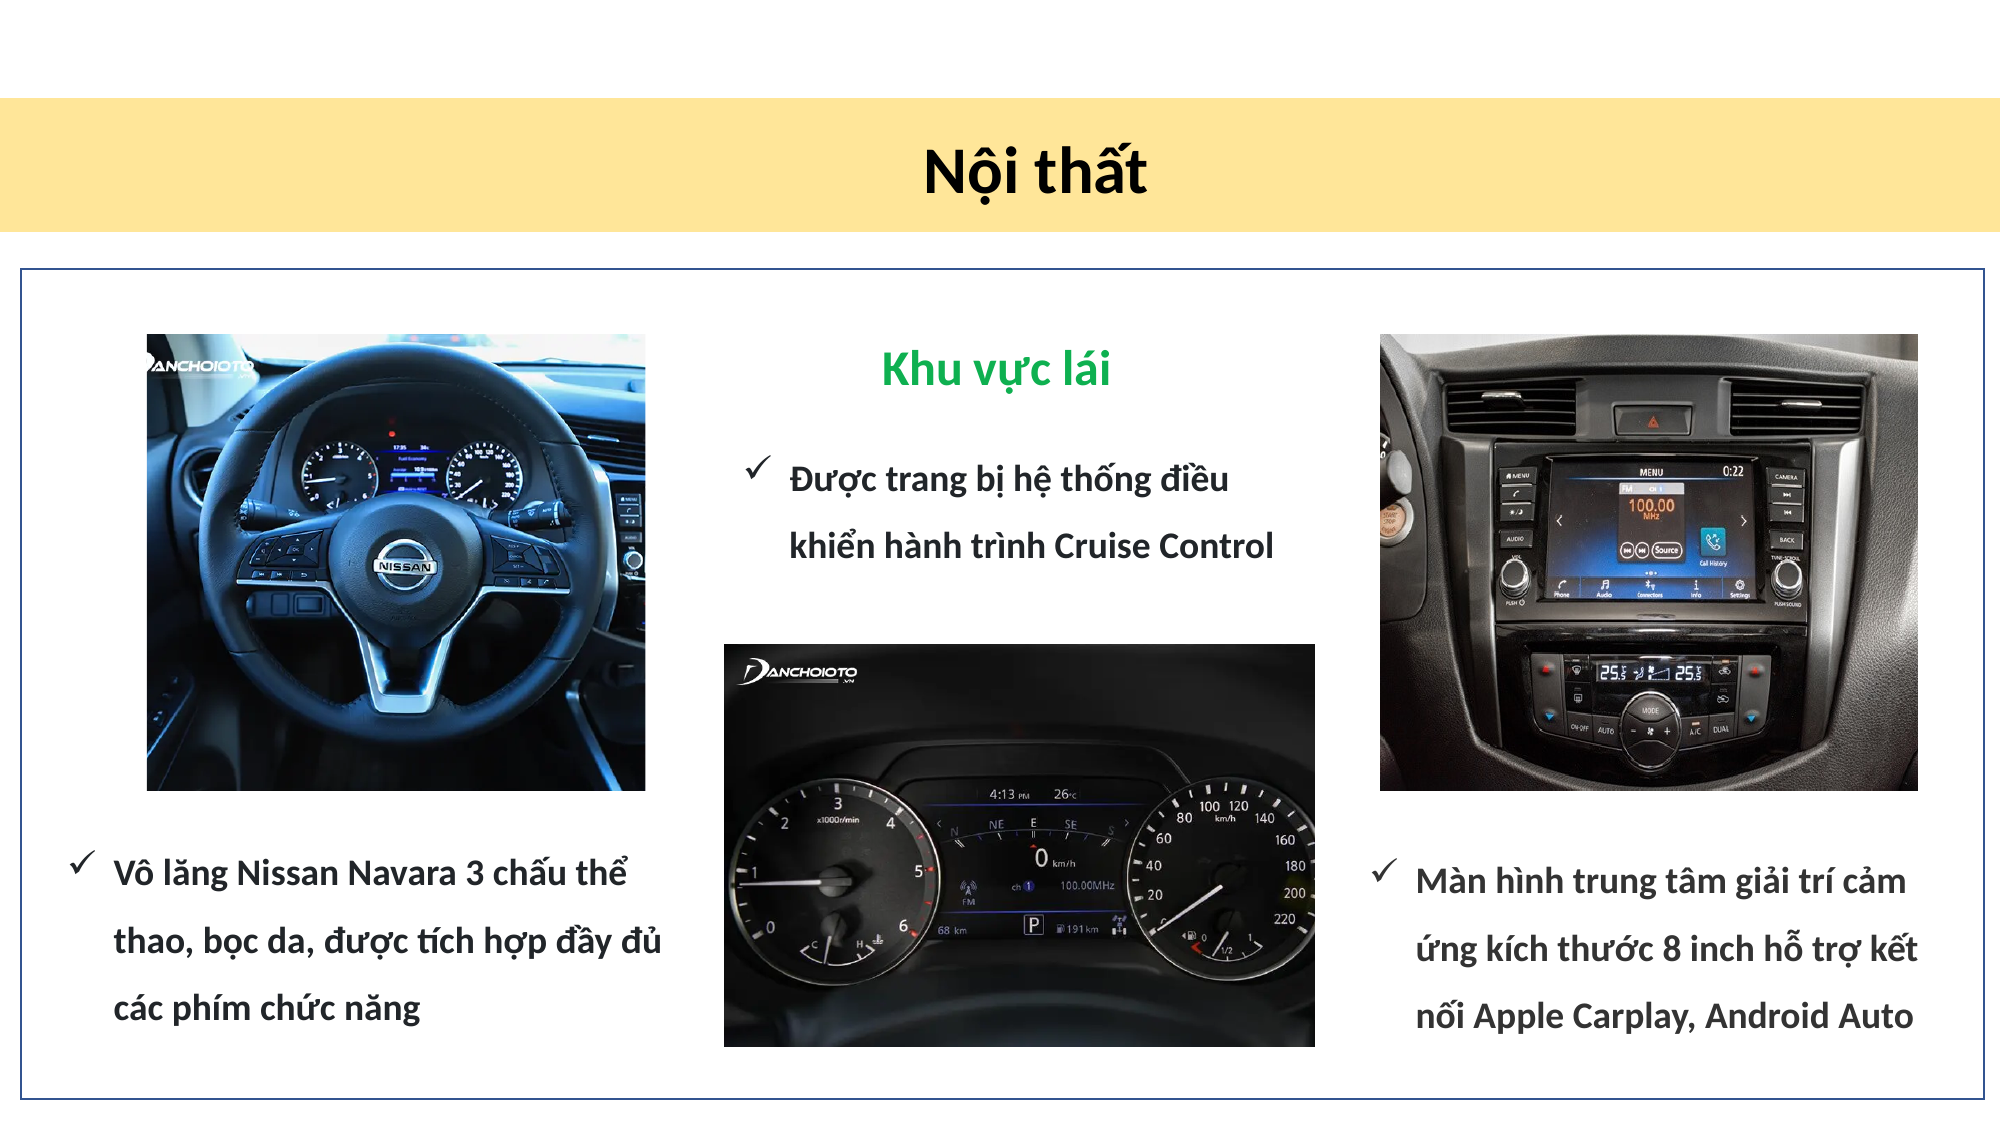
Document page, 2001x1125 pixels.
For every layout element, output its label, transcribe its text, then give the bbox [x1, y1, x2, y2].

text_box Màn hình trung tâm giải trí cảm ứng kích thước 8 inch hỗ trợ kết nối Apple Carplay, Android Auto [1354, 826, 1945, 1111]
picture [146, 334, 646, 791]
text_box [0, 96, 2000, 234]
text_box Nội thất [908, 119, 1170, 215]
picture [1380, 334, 1918, 791]
picture [724, 644, 1315, 1047]
text_box Được trang bị hệ thống điều khiển hành trình Cruise Control [727, 423, 1299, 641]
text_box Vô lăng Nissan Navara 3 chấu thể thao, bọc da, được tích hợp đầy đủ các phím chức năng [52, 818, 705, 1103]
text_box [20, 268, 1985, 1100]
text_box Khu vực lái [867, 297, 1260, 403]
